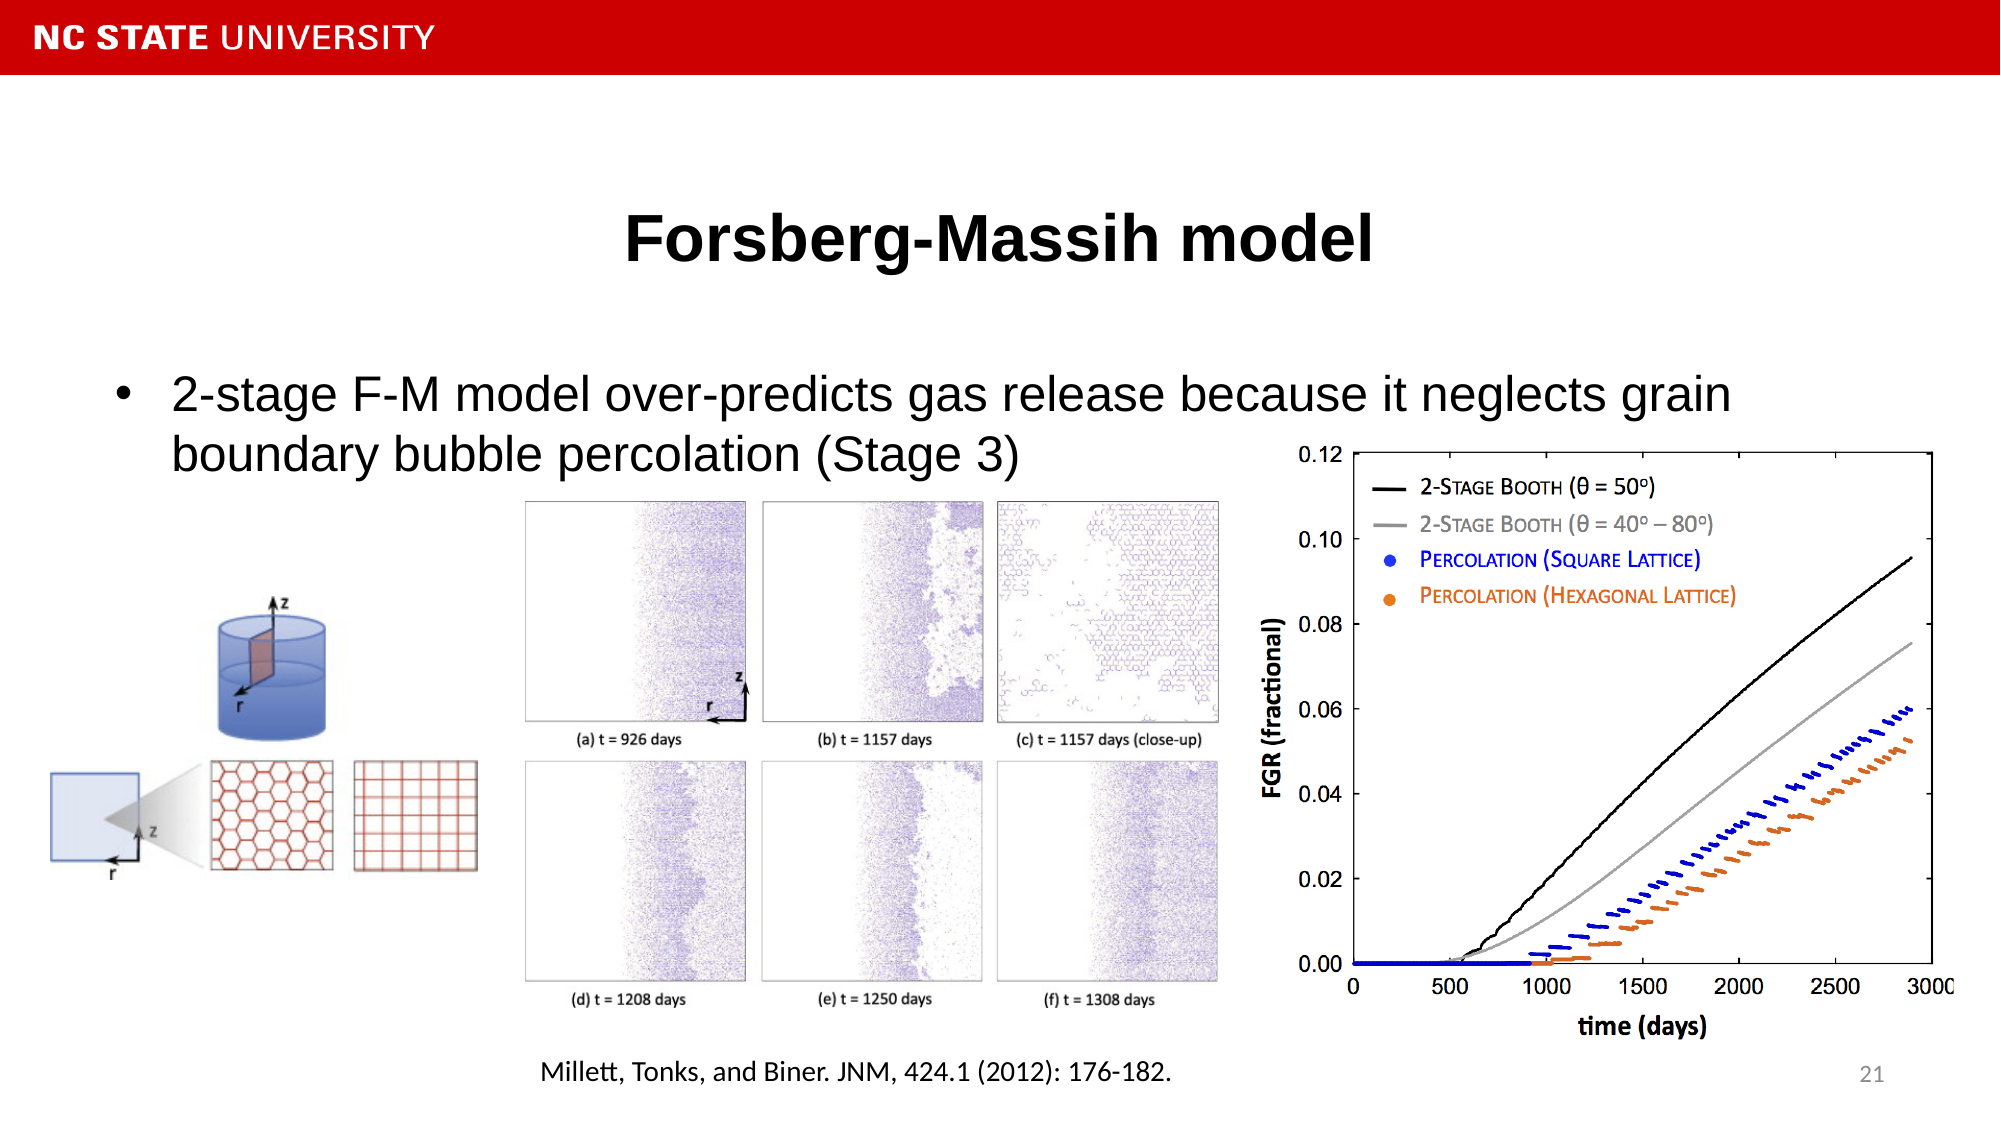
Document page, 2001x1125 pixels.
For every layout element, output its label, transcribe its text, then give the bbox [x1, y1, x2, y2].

picture [0, 0, 2000, 75]
list 2-stage F-M model over-predicts gas release because it neglects grain boundary bubble percolation (Stage 3) [99, 354, 1900, 490]
picture [49, 595, 479, 881]
slide_number 21 [1433, 1068, 1900, 1103]
title Forsberg-Massih model [99, 147, 1900, 323]
picture [525, 501, 1219, 1008]
picture [1228, 426, 1965, 1059]
text_box Millett, Tonks, and Biner. JNM, 424.1 (2012): 176-182. [525, 1045, 1276, 1095]
